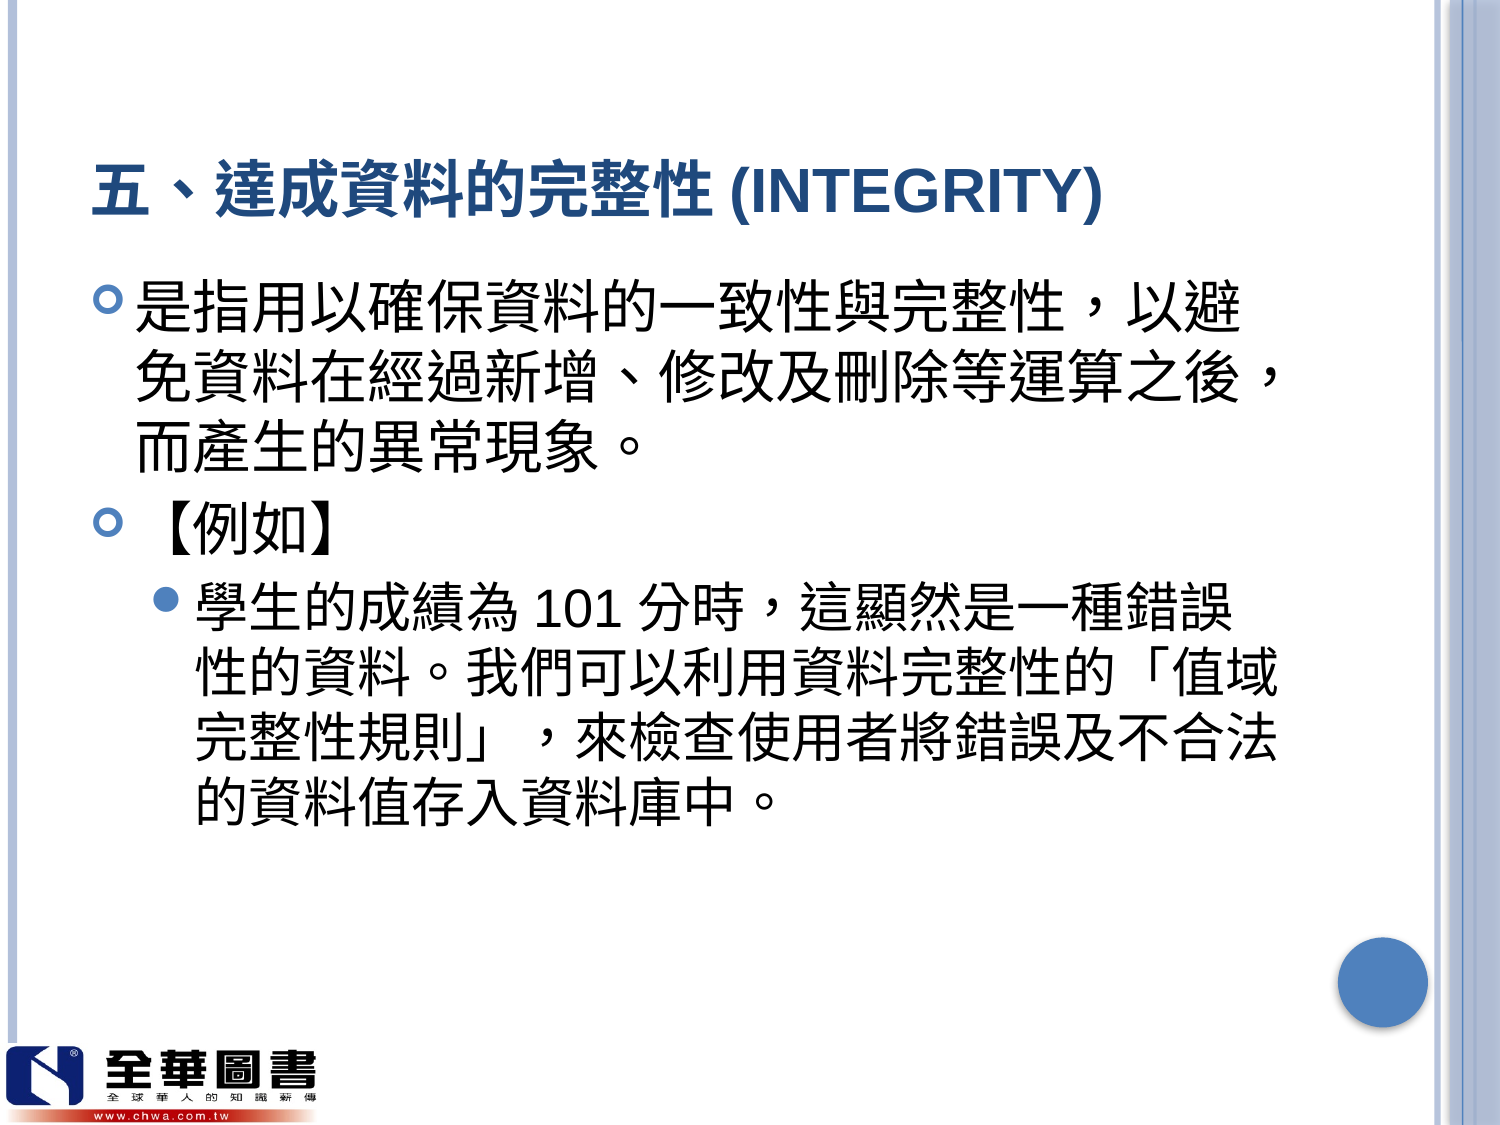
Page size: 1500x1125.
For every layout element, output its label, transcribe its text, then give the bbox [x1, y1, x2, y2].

title 五、達成資料的完整性(Integrity) [75, 45, 1300, 233]
picture [0, 1043, 322, 1125]
list 是指用以確保資料的一致性與完整性，以避免資料在經過新增、修改及刪除等運算之後，而產生的異常現象。 【例如】 學生的成績為101分時，這顯然是一種錯誤性的資料。我們可以利用資料完整性的「值域完整性規則」，來檢查使用者將錯誤及不合法的資料值存入資料庫中。 [75, 262, 1300, 1062]
